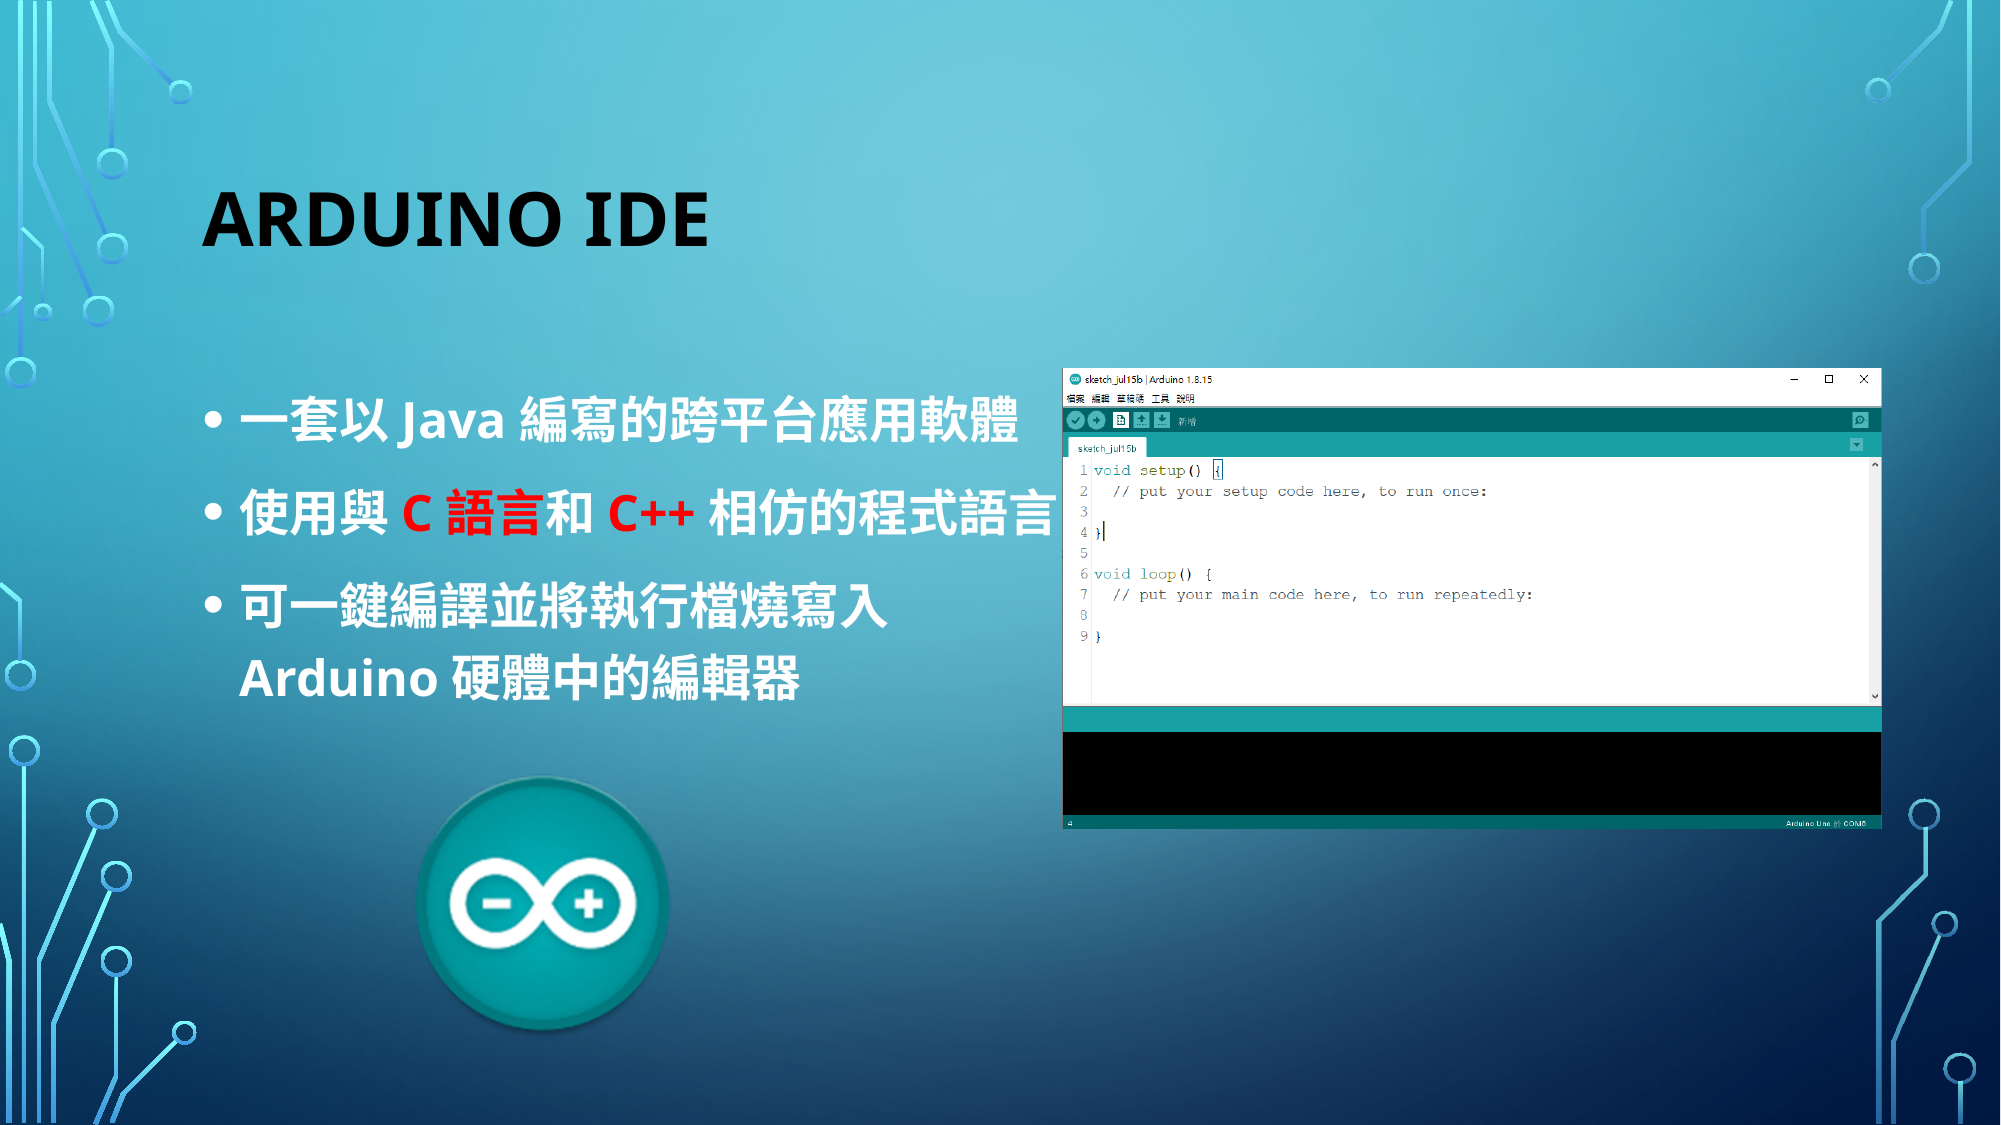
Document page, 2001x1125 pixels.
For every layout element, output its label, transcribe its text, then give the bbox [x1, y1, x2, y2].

list 一套以Java編寫的跨平台應用軟體 使用與C語言和C++相仿的程式語言 可一鍵編譯並將執行檔燒寫入Arduino硬體中的編輯器 [187, 369, 1093, 950]
picture [1062, 368, 1882, 829]
title Arduino ide [187, 101, 1813, 344]
picture [407, 769, 680, 1042]
